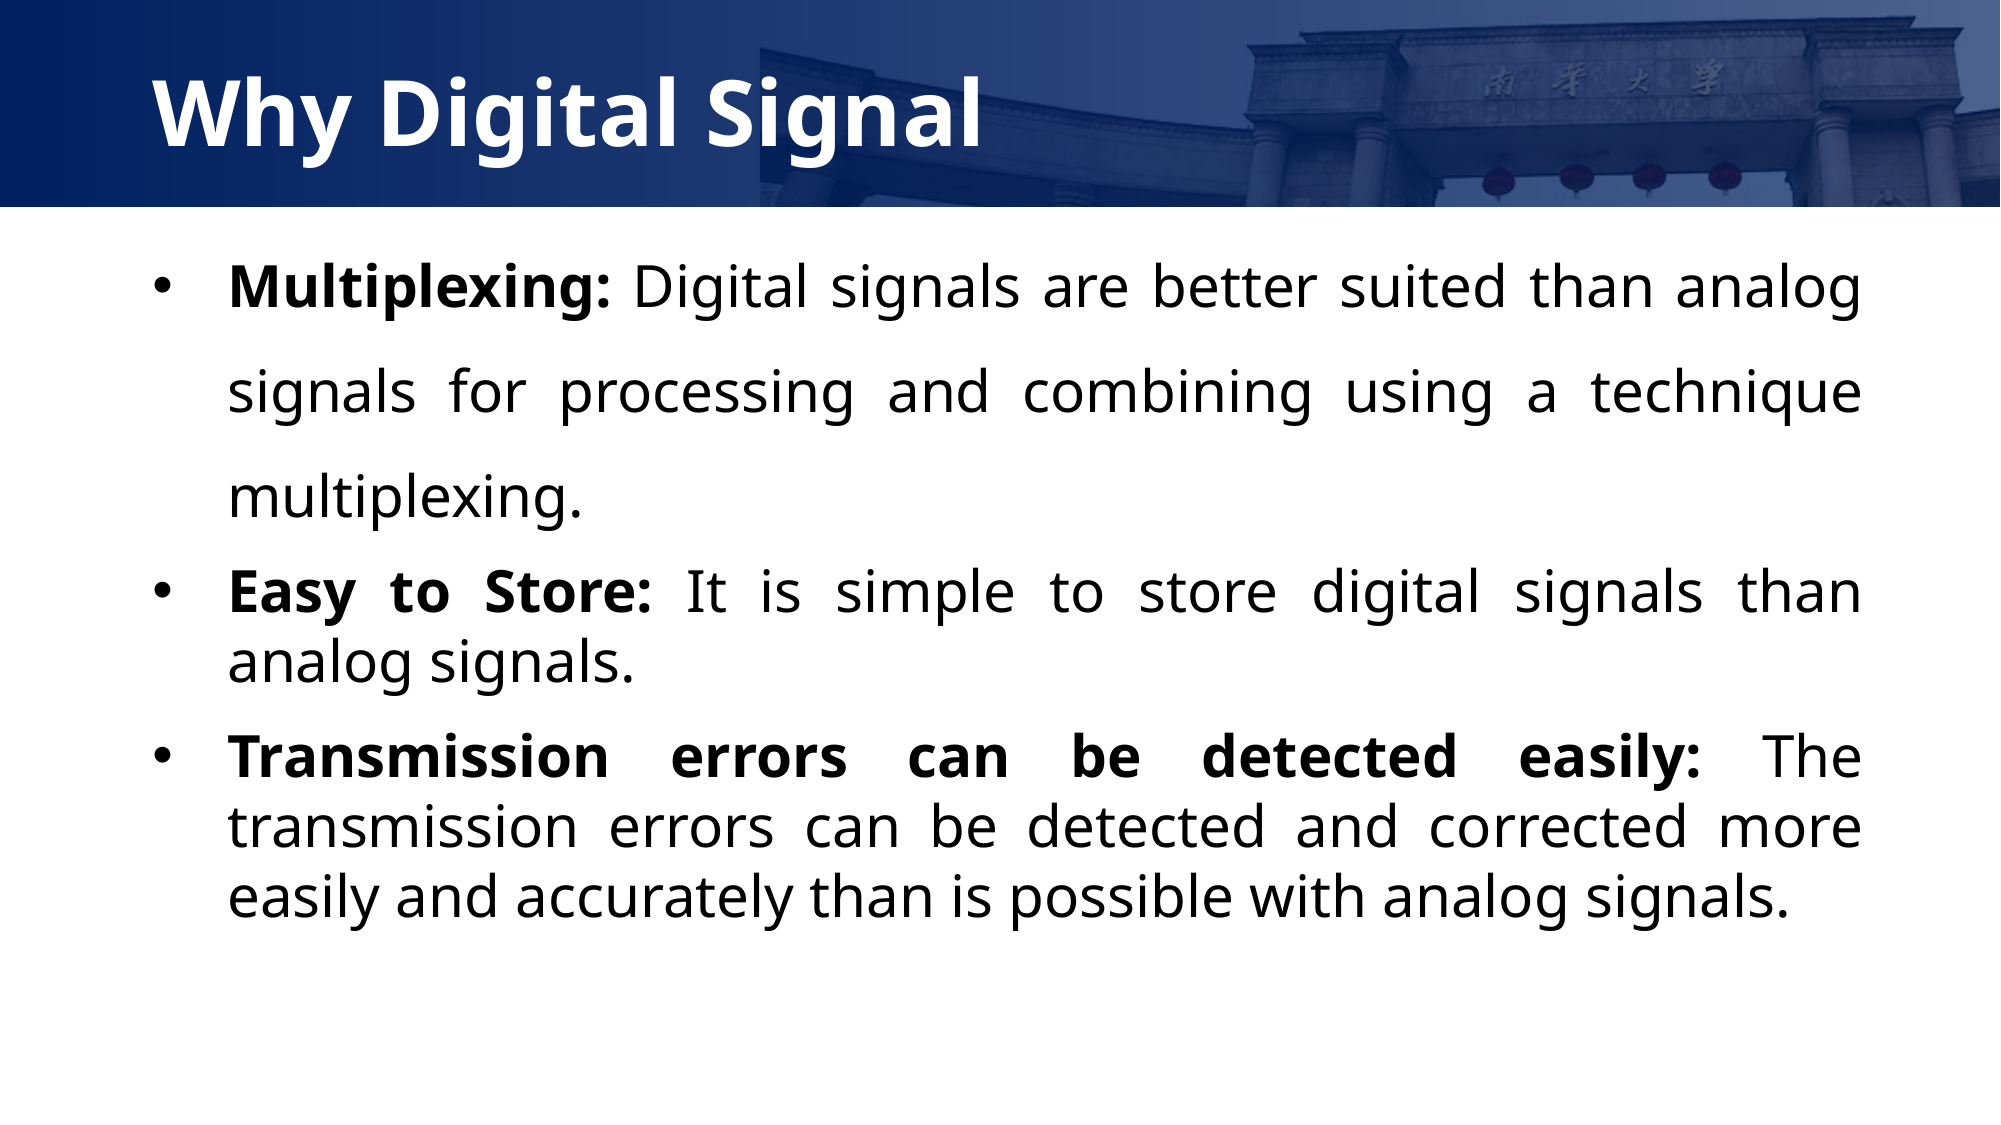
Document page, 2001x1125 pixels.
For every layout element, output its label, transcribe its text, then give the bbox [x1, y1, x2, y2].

text_box Why Digital Signal [137, 59, 2000, 278]
text_box Multiplexing: Digital signals are better suited than analog signals for processing and combining using a technique multiplexing. Easy to Store: It is simple to store digital signals than analog signals. Transmission errors can be detected easily: The transmission errors can be detected and corrected more easily and accurately than is possible with analog signals. [137, 206, 1879, 937]
